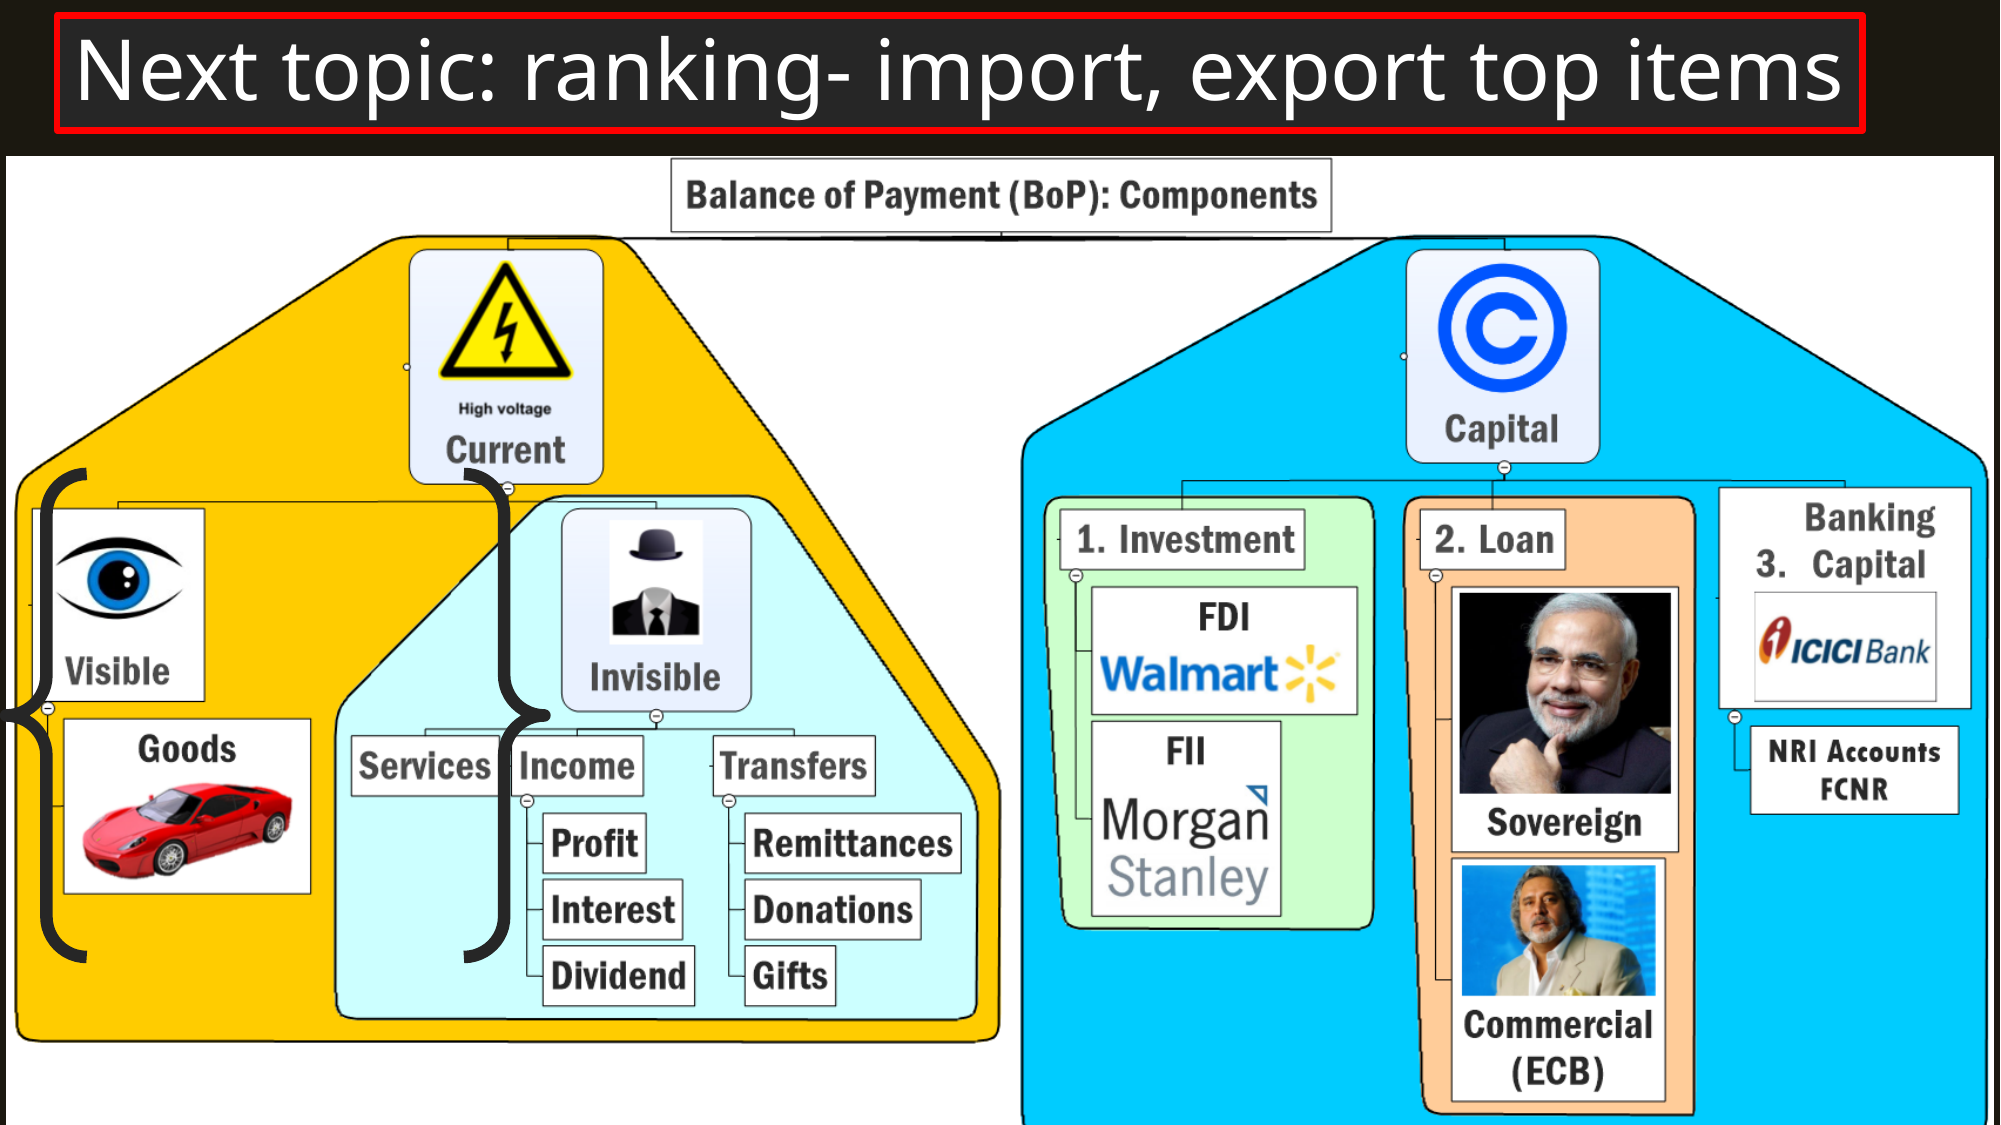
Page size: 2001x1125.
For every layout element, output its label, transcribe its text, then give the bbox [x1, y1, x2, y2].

picture [1401, 250, 1599, 474]
picture [1403, 495, 1696, 1116]
picture [1729, 711, 1741, 723]
title Next topic: ranking- import, export top items [54, 12, 1866, 134]
picture [5, 156, 1995, 1125]
picture [1720, 488, 1971, 708]
picture [1043, 495, 1374, 931]
picture [1751, 727, 1958, 813]
